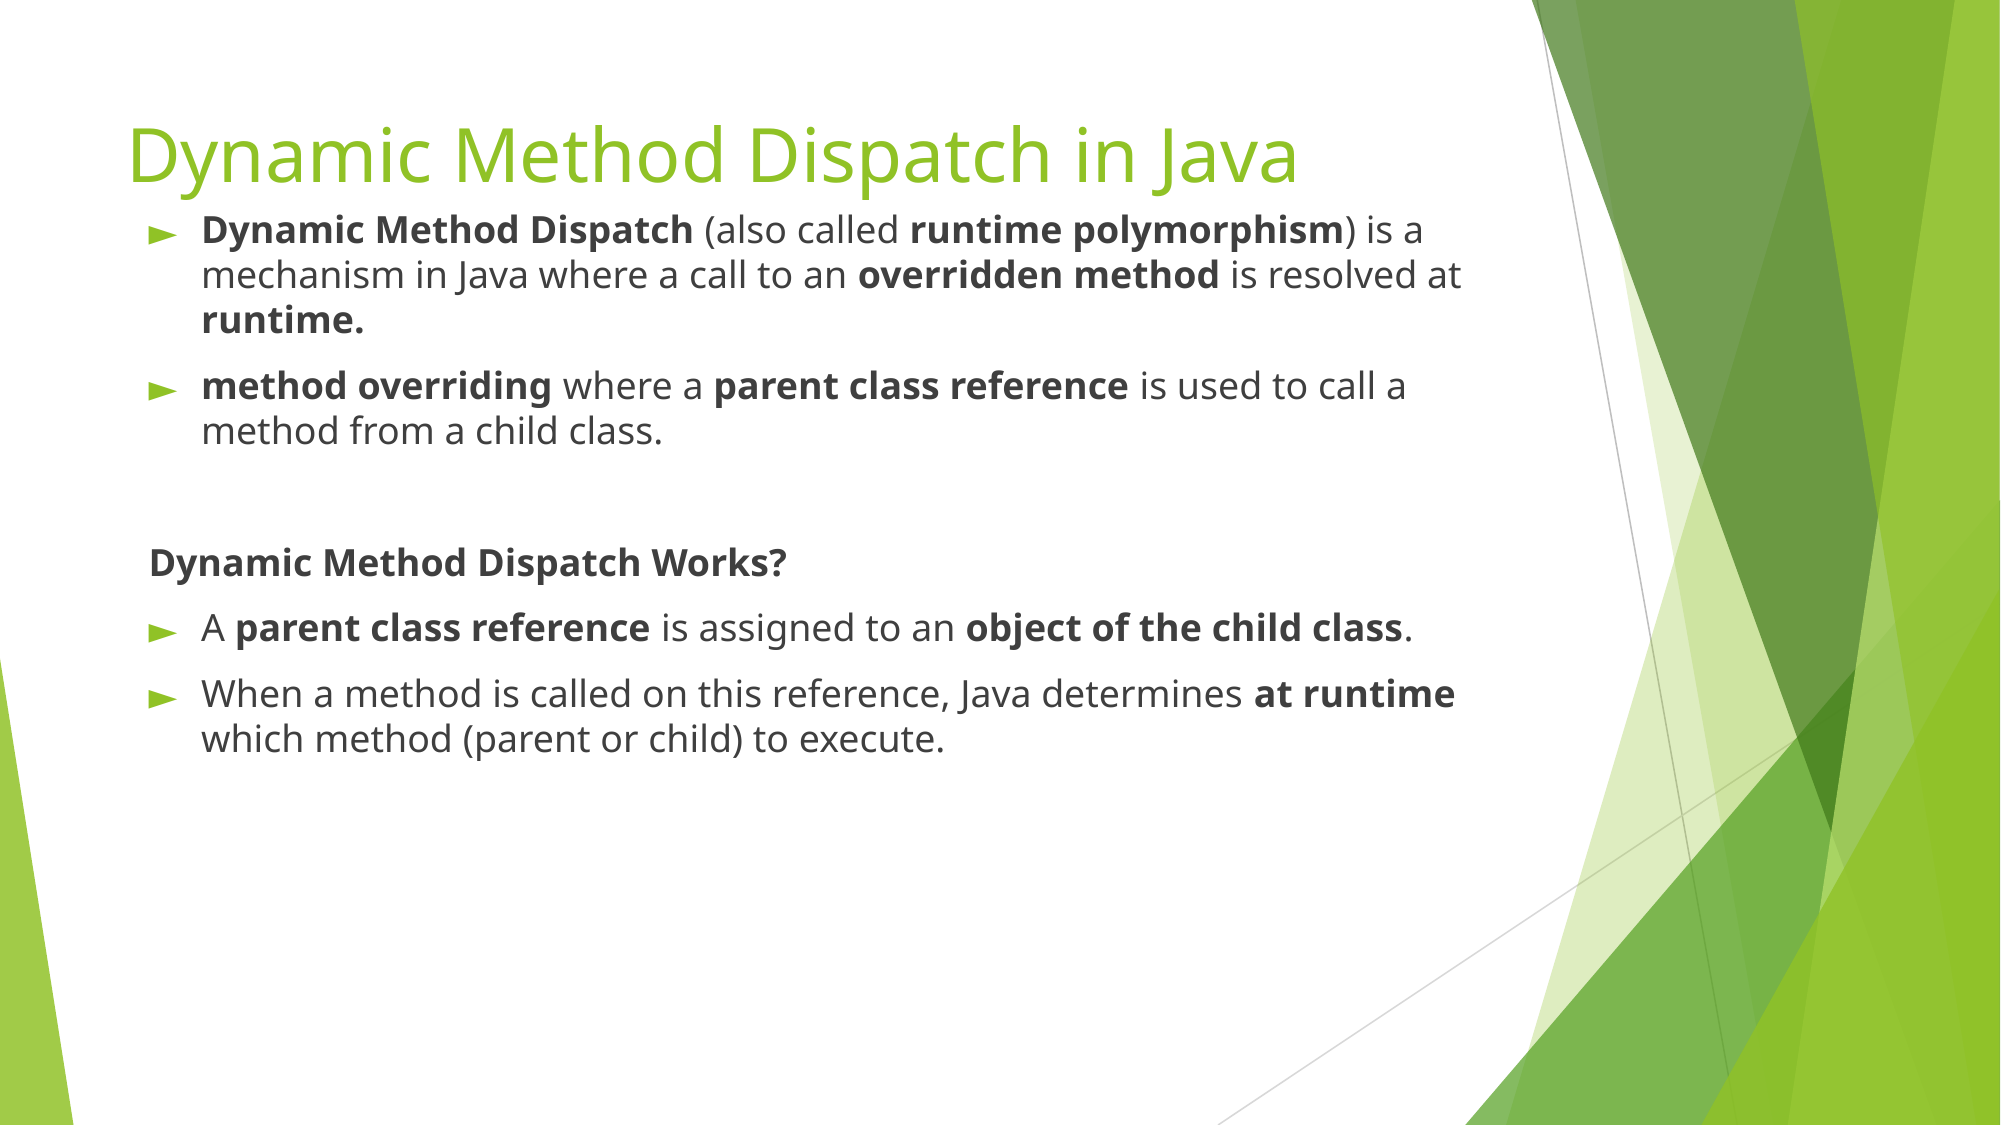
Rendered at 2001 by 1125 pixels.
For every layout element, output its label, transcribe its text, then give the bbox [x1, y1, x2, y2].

list Dynamic Method Dispatch (also called runtime polymorphism) is a mechanism in Java where a call to an overridden method is resolved at runtime. method overriding where a parent class reference is used to call a method from a child class. Dynamic Method Dispatch Works? A parent class reference is assigned to an object of the child class. When a method is called on this reference, Java determines at runtime which method (parent or child) to execute. [111, 198, 1522, 992]
title Dynamic Method Dispatch in Java [111, 99, 1522, 198]
